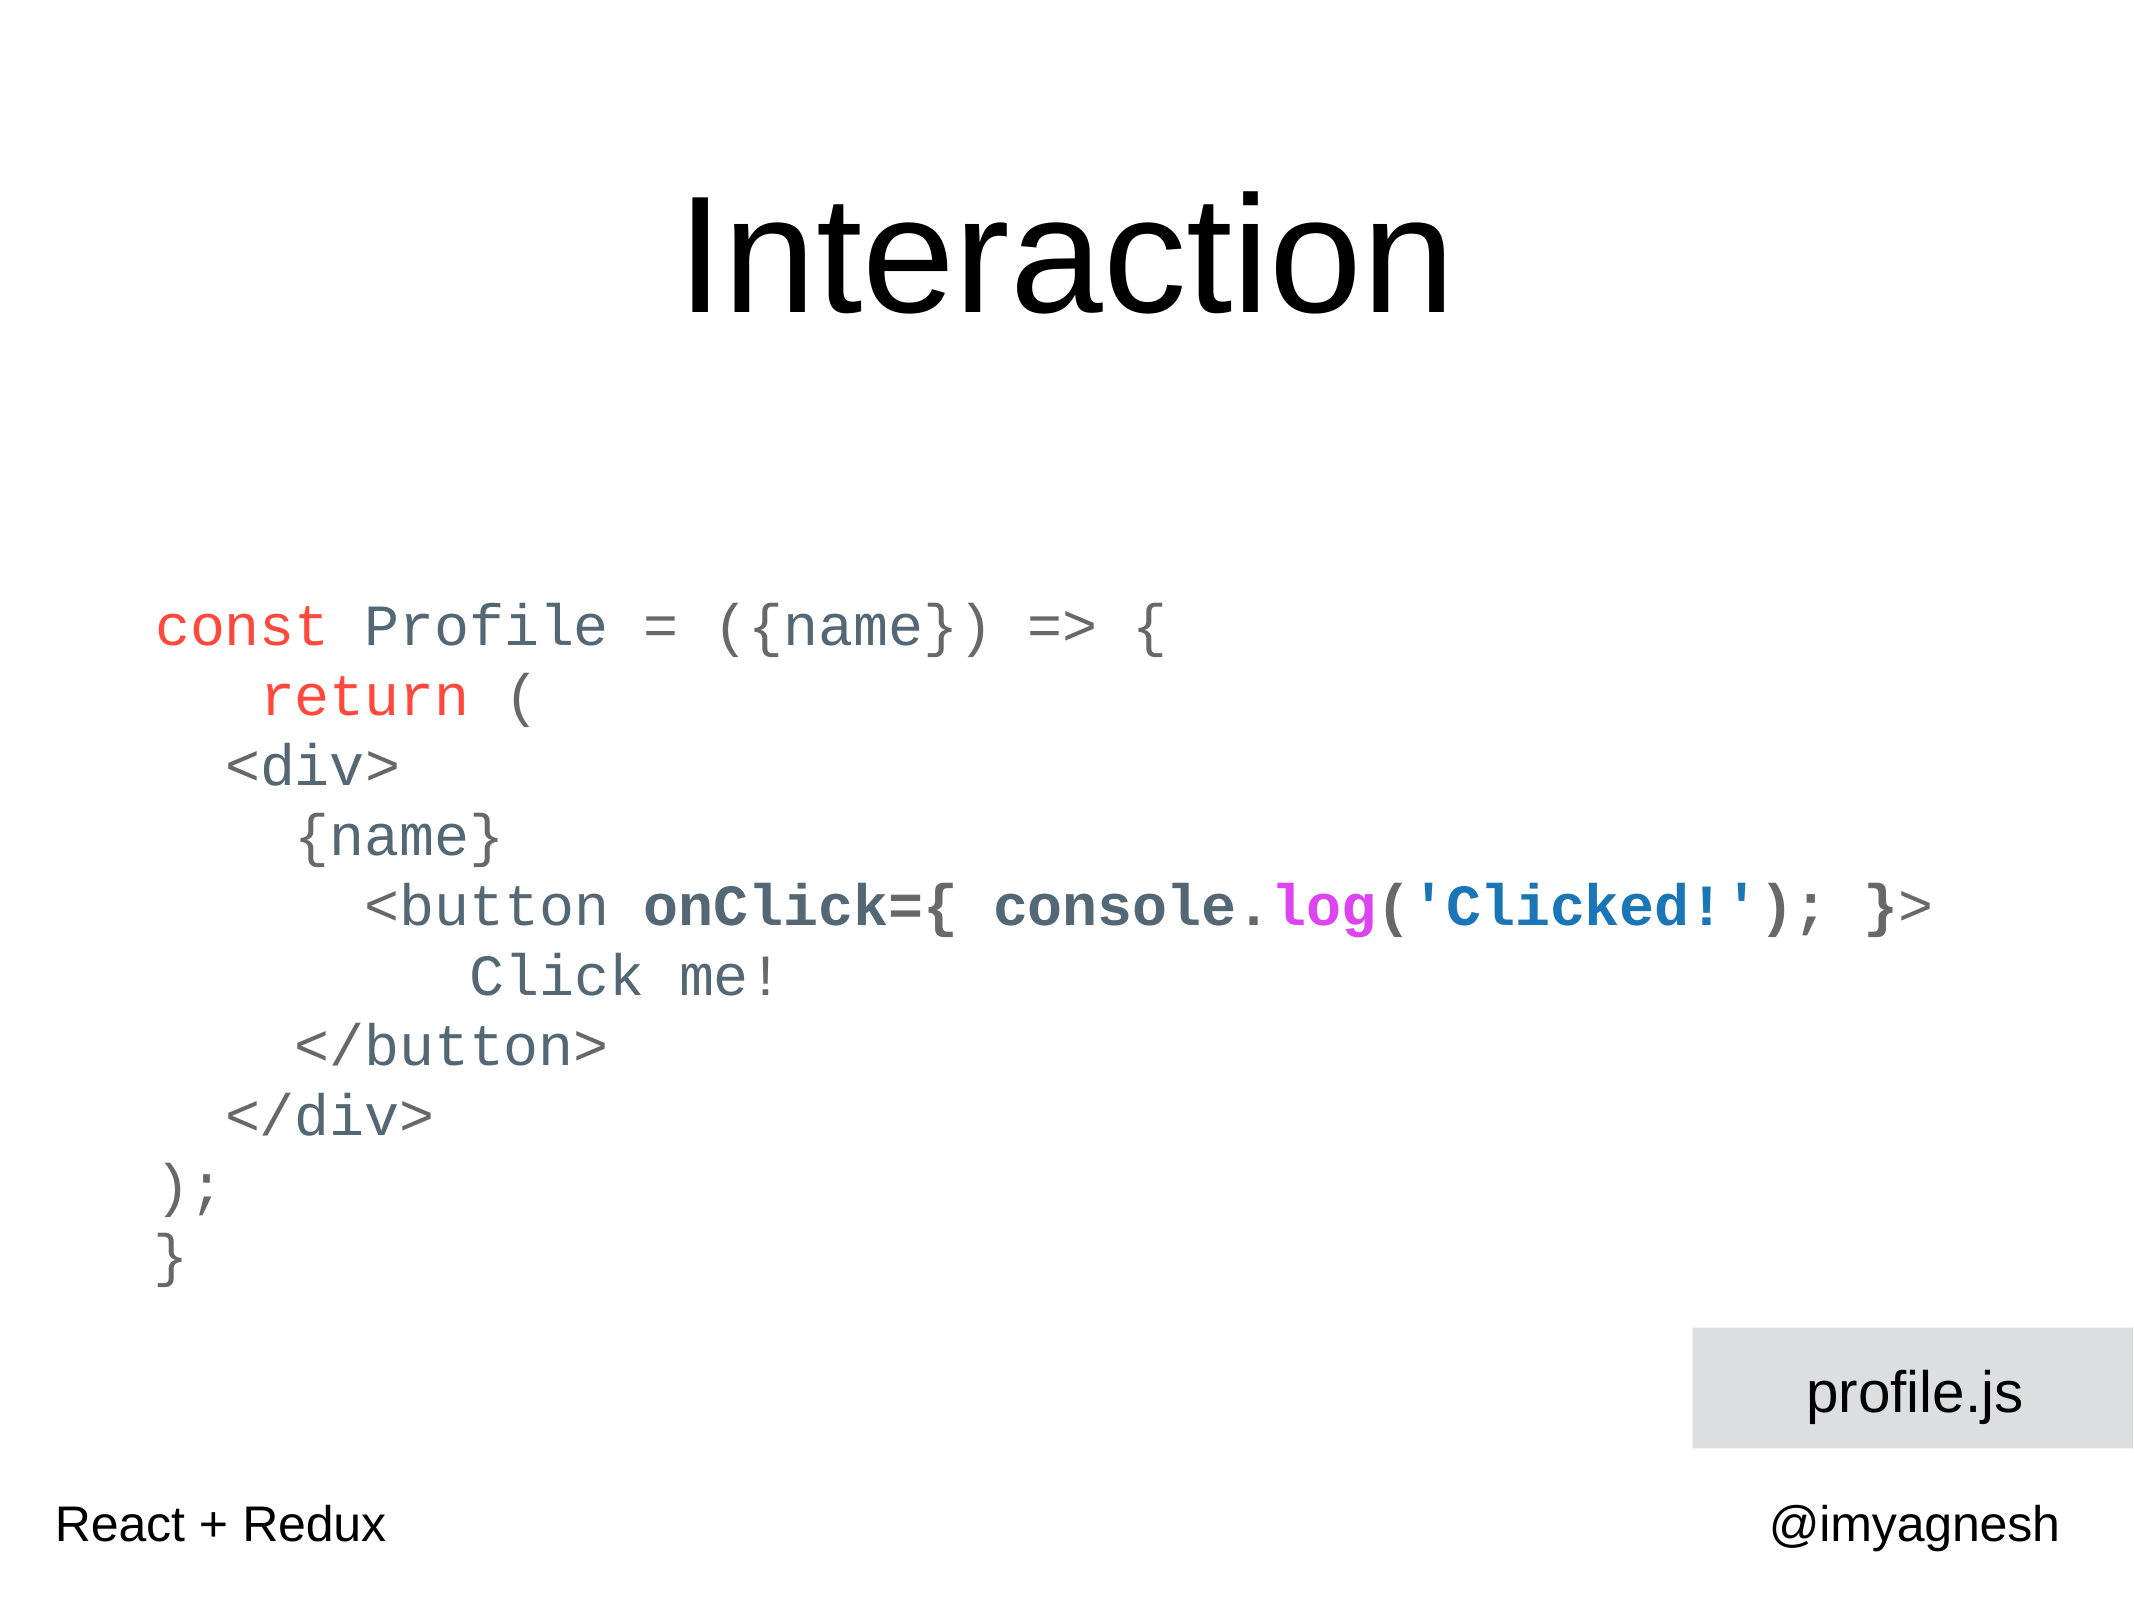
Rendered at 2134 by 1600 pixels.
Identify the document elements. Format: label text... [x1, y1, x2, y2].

title Interaction [675, 143, 1459, 413]
footer React + Redux [53, 1493, 389, 1600]
text_box const Profile = ({name}) => { return ( <div> {name} <button onClick={ console.log('Clicked!'); }> Click me! </button> </div> ); } profile.js [153, 584, 2025, 1425]
text_box [1692, 1327, 2134, 1449]
slide_number @imyagnesh [1766, 1493, 2078, 1600]
